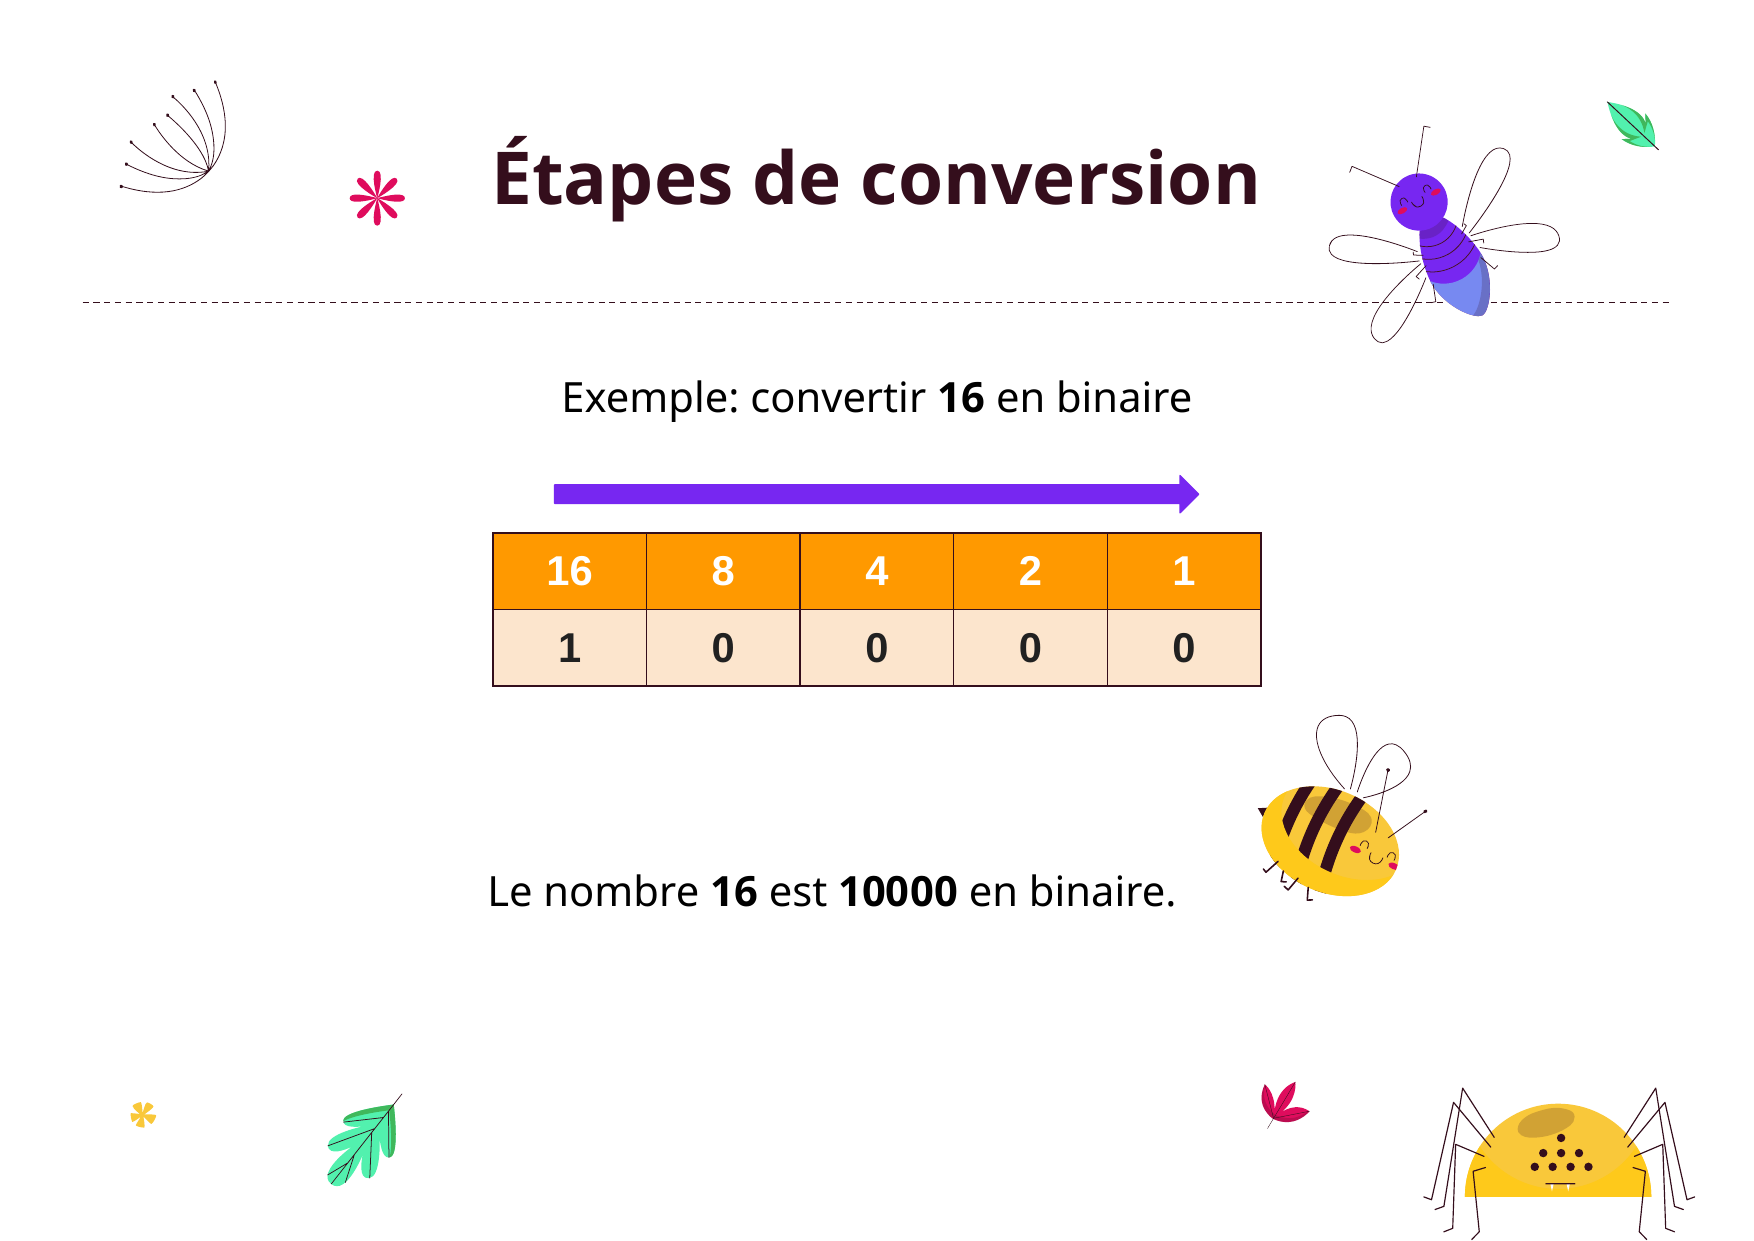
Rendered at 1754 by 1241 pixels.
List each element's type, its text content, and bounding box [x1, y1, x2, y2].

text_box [349, 170, 406, 226]
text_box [1422, 1087, 1696, 1241]
table_header 1 [1108, 534, 1260, 609]
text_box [1608, 99, 1658, 152]
text_box Exemple: convertir 16 en binaire [480, 356, 1274, 437]
table_header 16 [494, 534, 646, 609]
text_box Le nombre 16 est 10000 en binaire. [472, 849, 1232, 980]
table_cell 0 [801, 610, 953, 685]
title Étapes de conversion [82, 112, 1671, 243]
table_cell 1 [494, 610, 646, 685]
text_box [554, 475, 1199, 513]
table_cell 0 [1108, 610, 1260, 685]
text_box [1253, 1082, 1310, 1128]
table_cell 0 [954, 610, 1107, 685]
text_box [329, 1086, 406, 1196]
table_header 8 [647, 534, 799, 609]
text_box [1261, 721, 1420, 908]
table_cell 0 [647, 610, 799, 685]
table_header 4 [801, 534, 953, 609]
table_header 2 [954, 534, 1107, 609]
text_box [130, 1102, 157, 1128]
text_box [119, 80, 226, 193]
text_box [1327, 125, 1561, 344]
